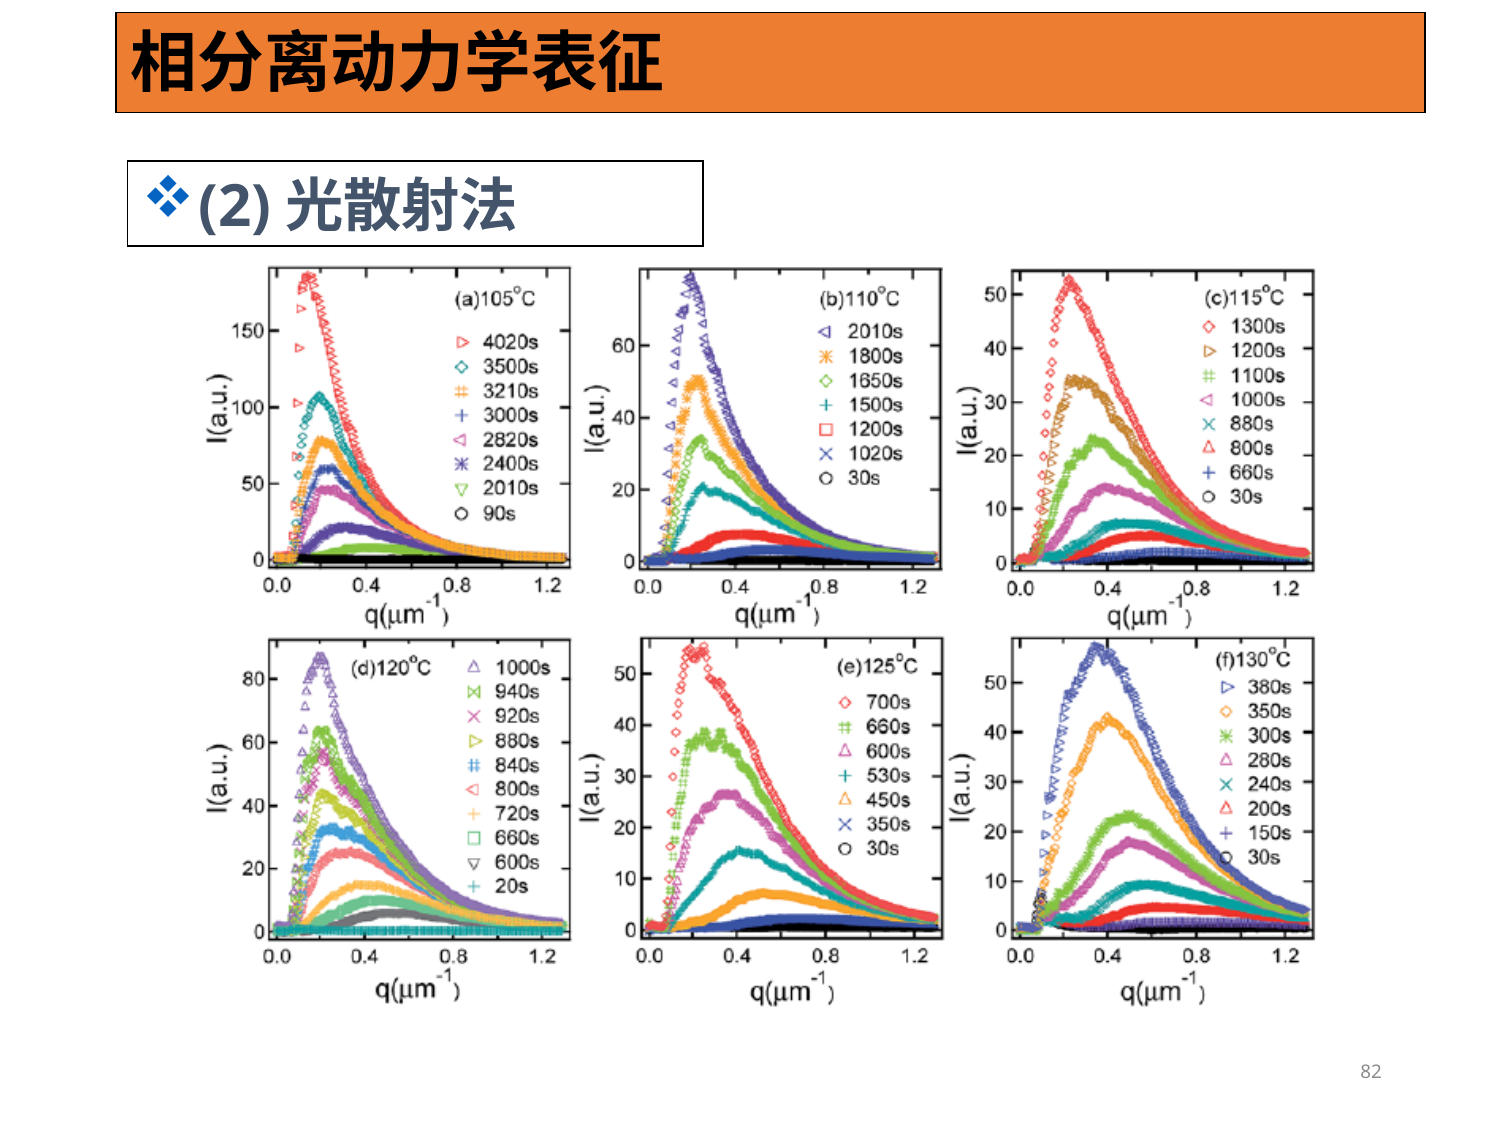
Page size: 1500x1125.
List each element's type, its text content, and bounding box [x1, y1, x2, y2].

text_box 相分离动力学表征 [115, 12, 1425, 113]
picture [194, 255, 1329, 1011]
text_box (2)光散射法 [127, 160, 703, 247]
slide_number 82 [1059, 1042, 1397, 1103]
